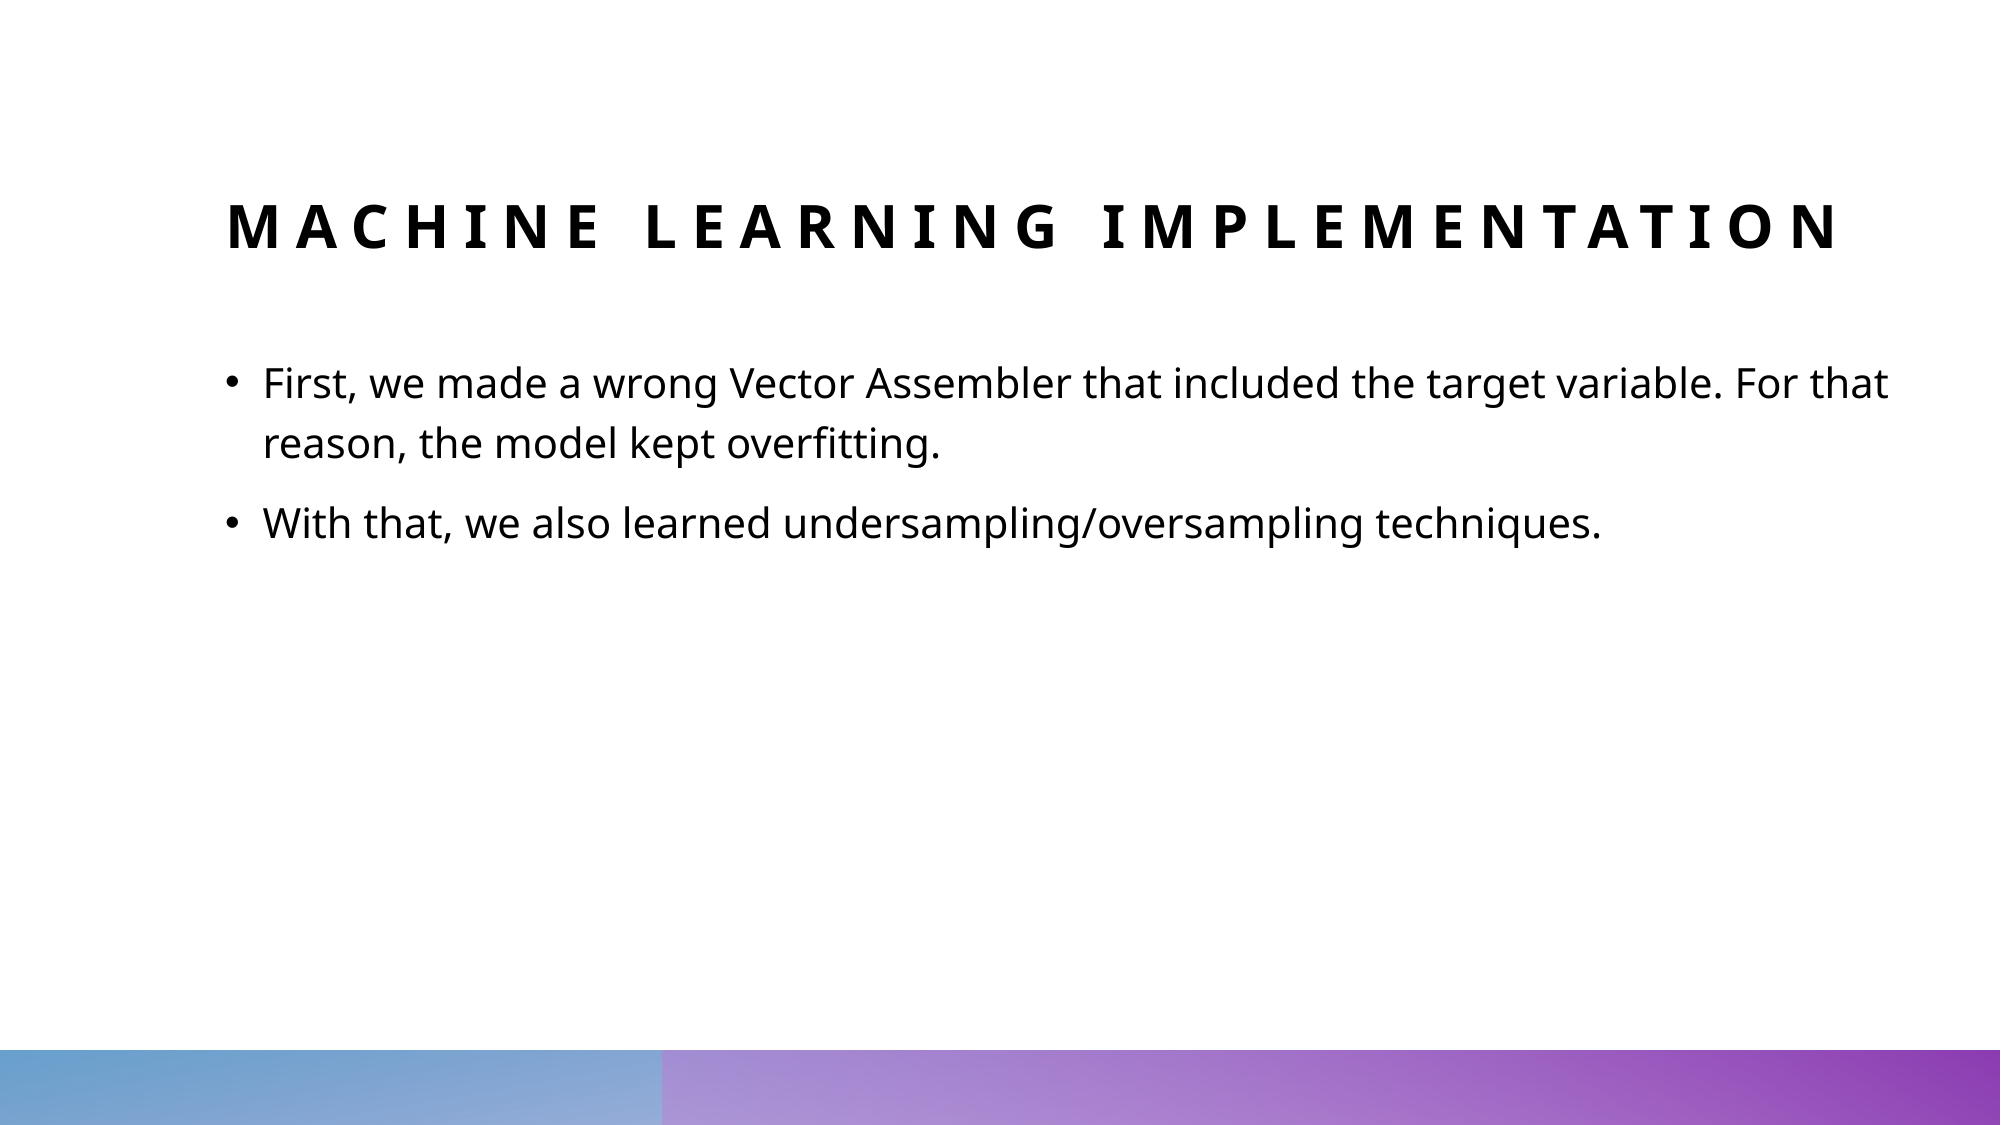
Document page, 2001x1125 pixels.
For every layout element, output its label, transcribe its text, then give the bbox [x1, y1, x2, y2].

title Machine Learning Implementation [225, 130, 1905, 333]
list First, we made a wrong Vector Assembler that included the target variable. For that reason, the model kept overfitting. With that, we also learned undersampling/oversampling techniques. [225, 346, 1905, 996]
